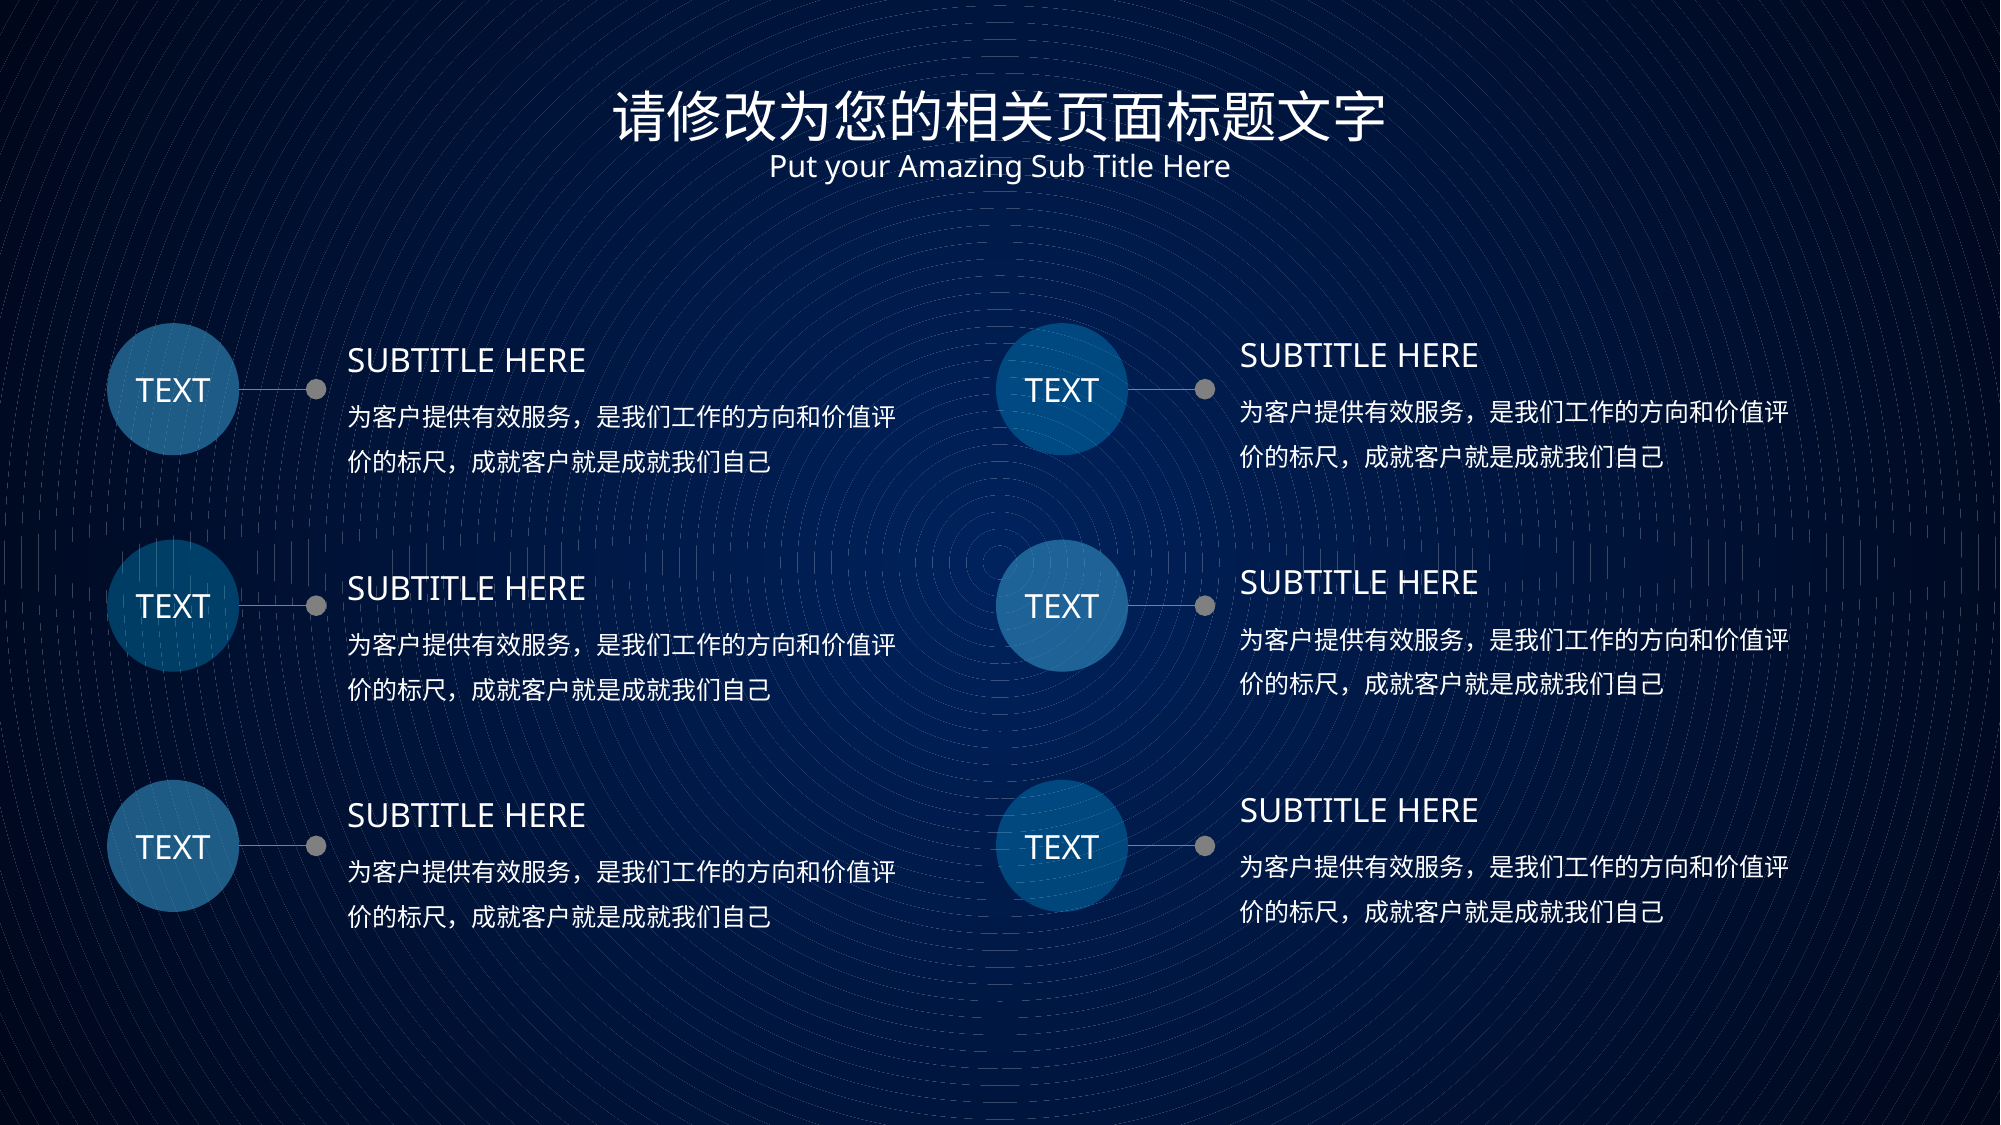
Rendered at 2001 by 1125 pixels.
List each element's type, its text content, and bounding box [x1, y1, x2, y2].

text_box TEXT [994, 778, 1130, 914]
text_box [1225, 554, 1808, 708]
text_box TEXT [106, 538, 241, 673]
text_box TEXT [994, 538, 1130, 673]
text_box Put your Amazing Sub Title Here [580, 147, 1420, 185]
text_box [332, 332, 916, 486]
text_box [1225, 326, 1808, 481]
text_box TEXT [106, 322, 241, 457]
text_box TEXT [106, 778, 241, 914]
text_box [332, 786, 916, 941]
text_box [332, 559, 916, 714]
text_box TEXT [994, 322, 1130, 457]
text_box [1225, 781, 1808, 936]
text_box 请修改为您的相关页面标题文字 [409, 81, 1591, 149]
